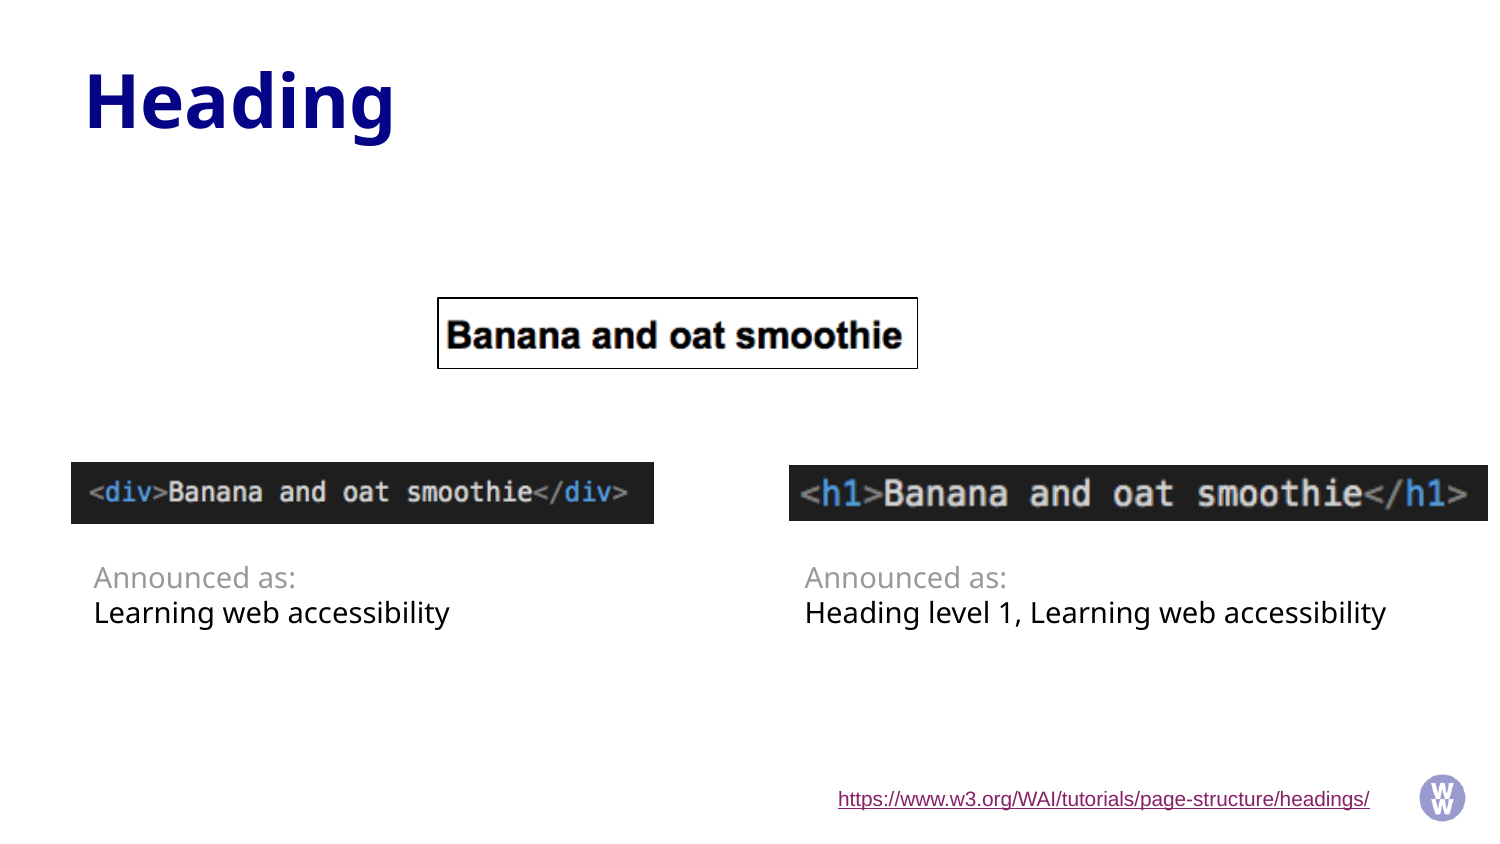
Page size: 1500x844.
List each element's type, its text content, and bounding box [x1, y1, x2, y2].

picture [71, 462, 654, 524]
title Heading [71, 58, 1366, 150]
text_box Announced as: Heading level 1, Learning web accessibility [789, 544, 1426, 645]
text_box https://www.w3.org/WAI/tutorials/page-structure/headings/ [823, 773, 1500, 824]
text_box Announced as: Learning web accessibility [78, 544, 715, 645]
picture [438, 298, 918, 368]
picture [789, 464, 1488, 521]
